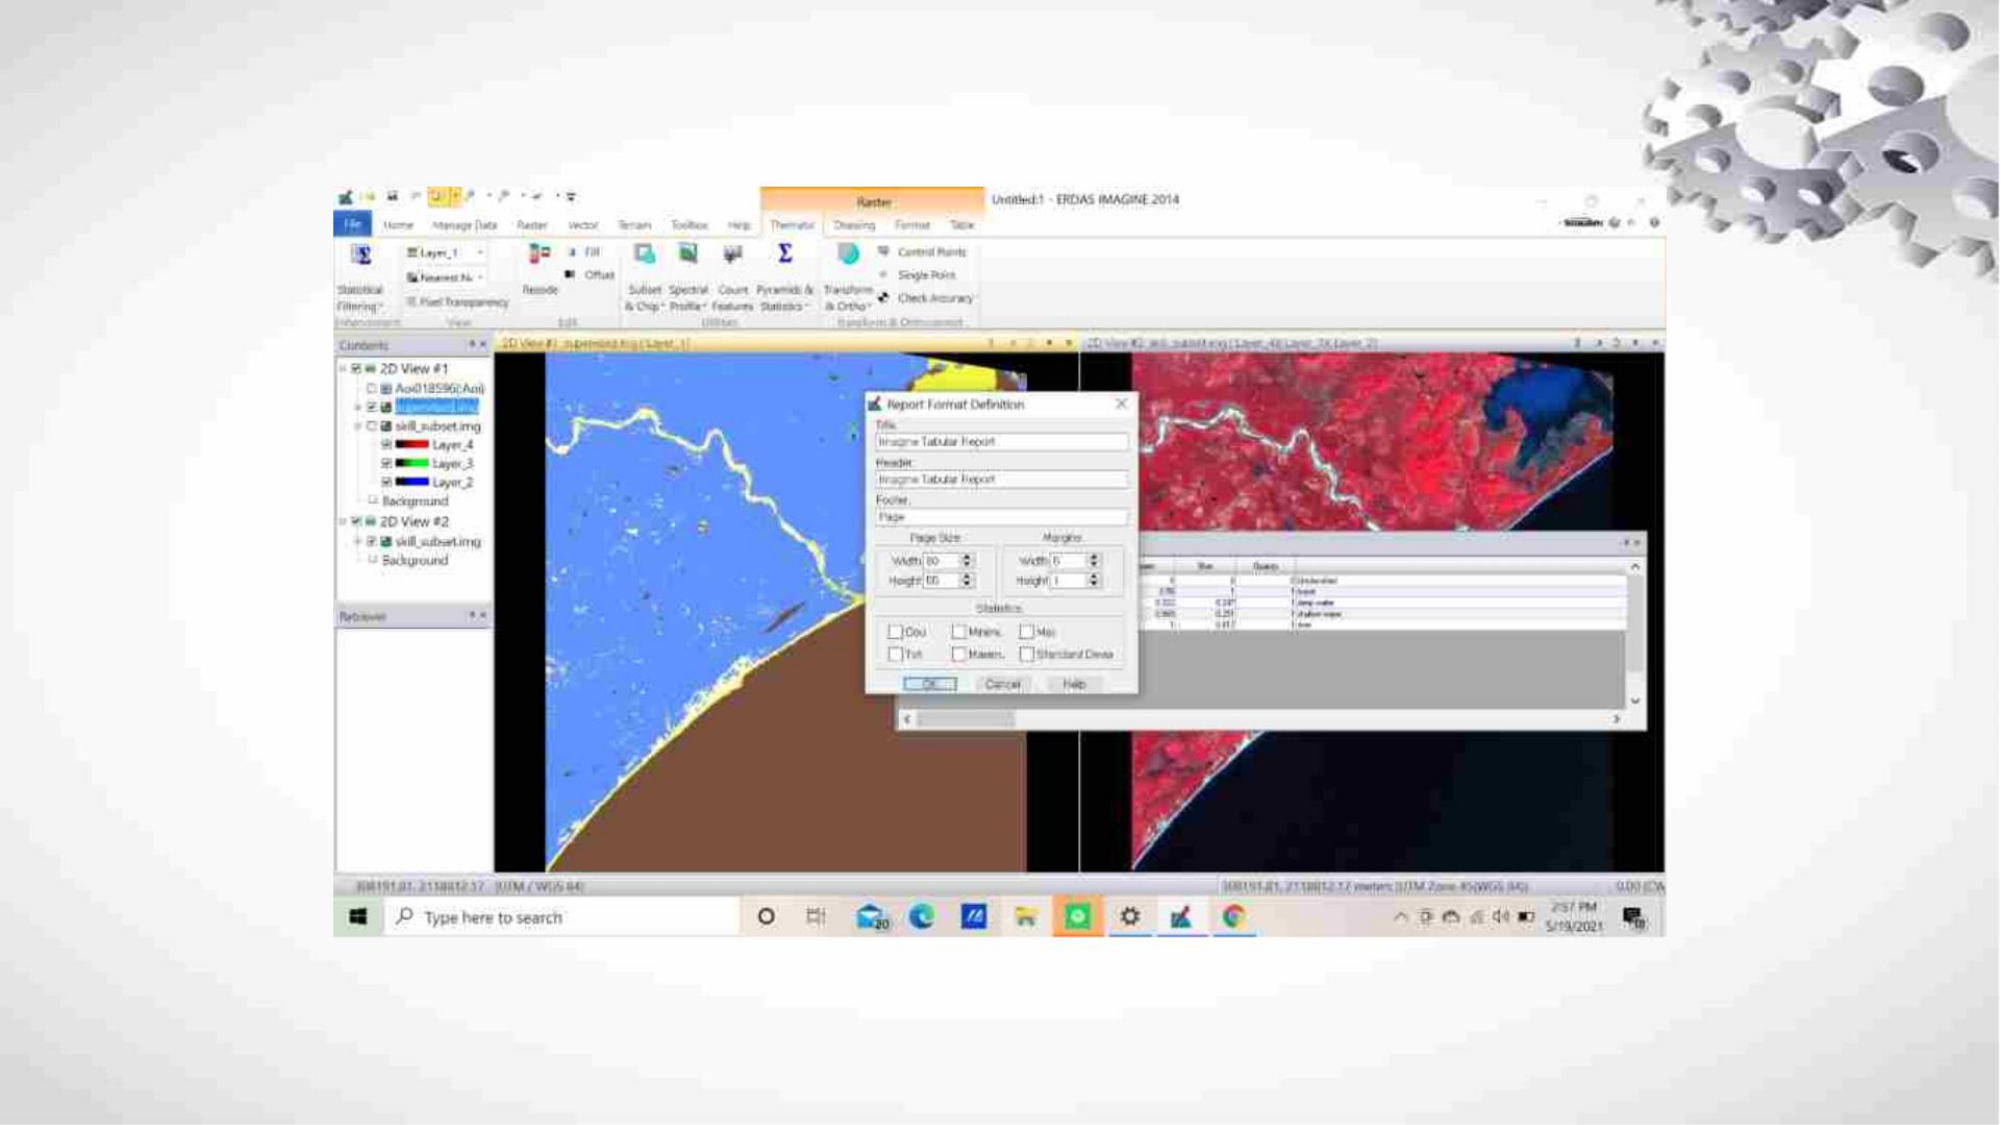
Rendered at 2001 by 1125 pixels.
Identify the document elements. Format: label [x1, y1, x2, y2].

text_box [0, 0, 2000, 1125]
